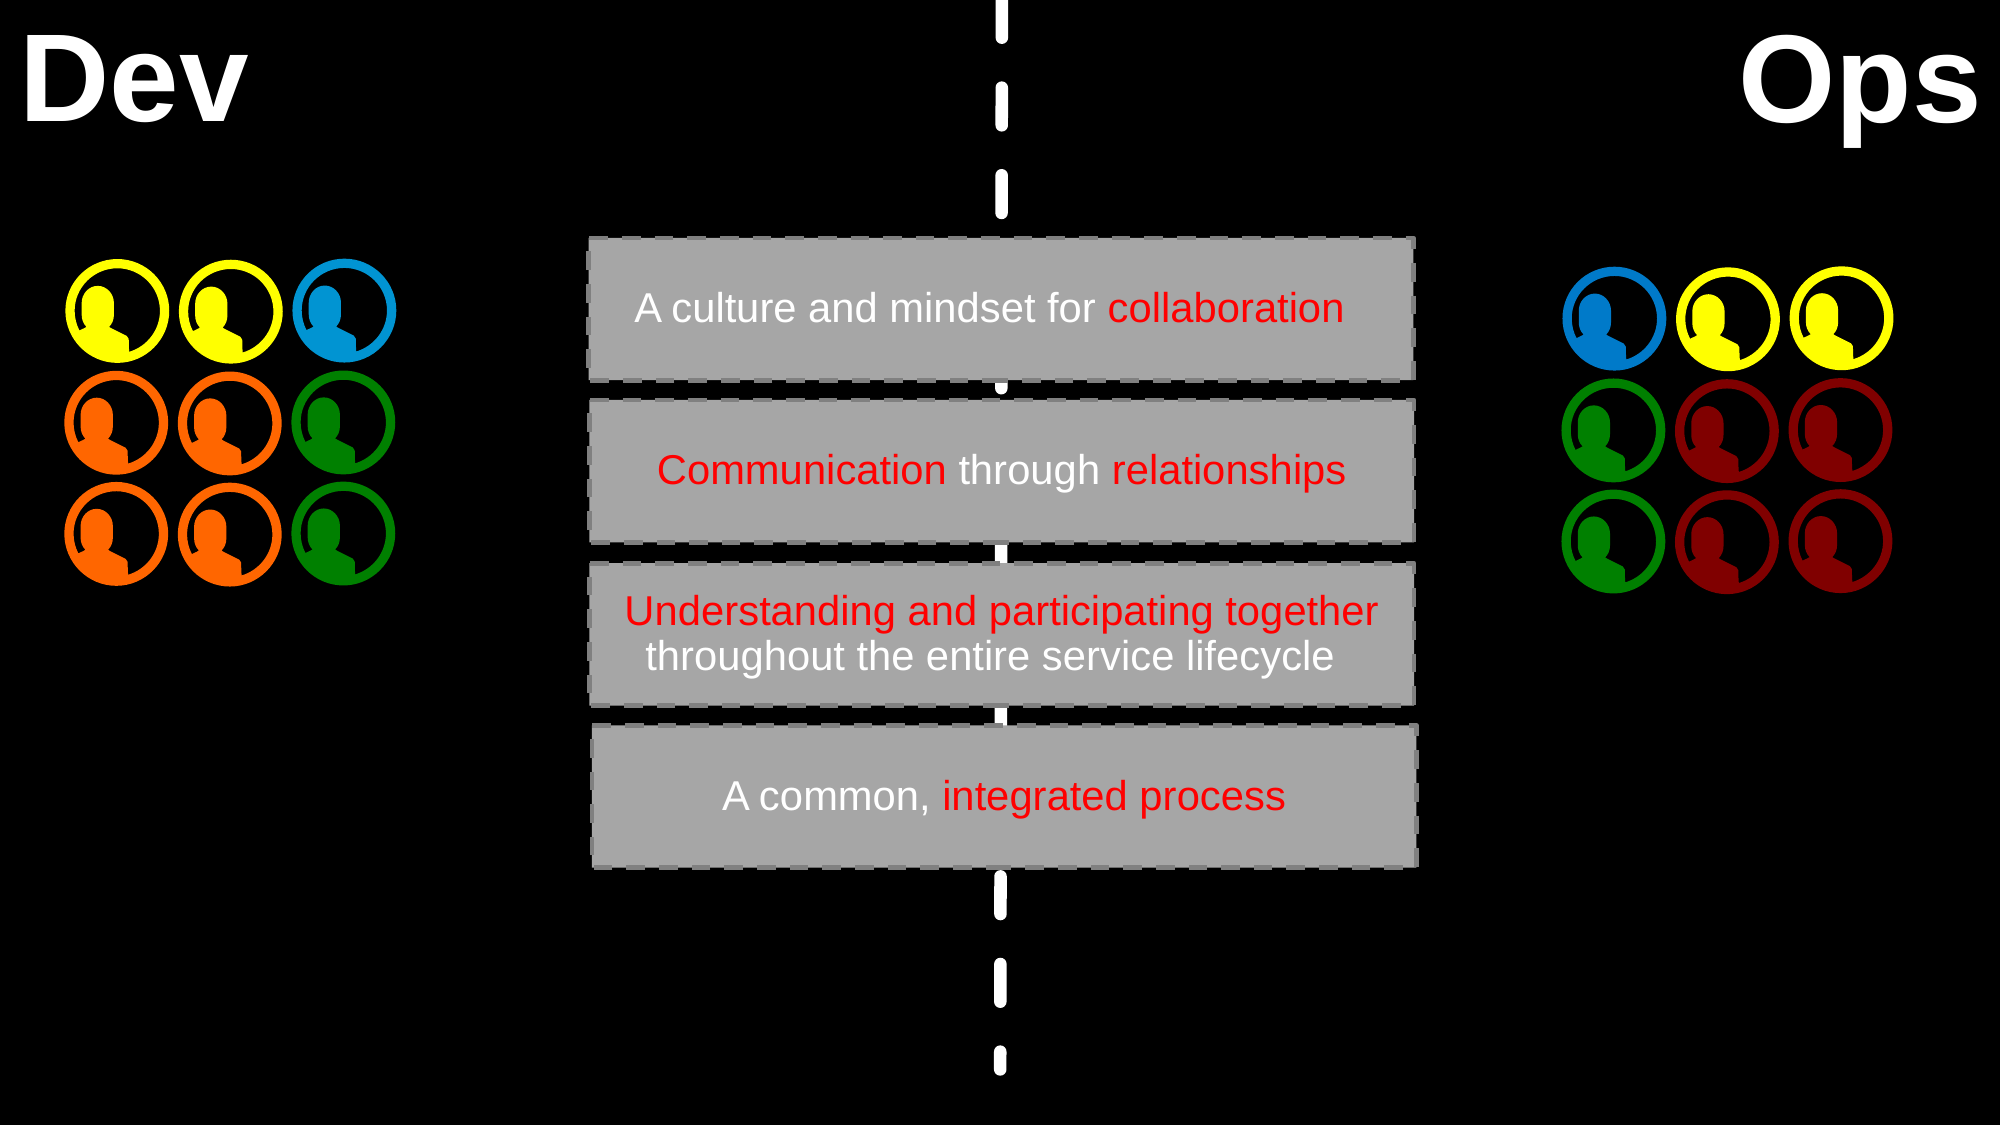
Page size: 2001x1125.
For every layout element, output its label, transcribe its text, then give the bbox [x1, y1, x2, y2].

text_box [1562, 266, 1667, 371]
text_box [64, 370, 169, 475]
text_box Communication through relationships [589, 399, 1000, 543]
text_box [177, 482, 282, 587]
text_box [291, 370, 396, 475]
text_box [64, 481, 169, 586]
text_box [291, 481, 396, 586]
text_box Understanding and participating together throughout the entire service lifecycle [589, 563, 1000, 706]
text_box [1788, 378, 1893, 483]
text_box [1674, 490, 1779, 595]
text_box A culture and mindset for collaboration [1002, 237, 1414, 381]
text_box A common, integrated process [591, 725, 1000, 868]
text_box Ops [1601, 14, 1982, 165]
text_box [65, 259, 170, 363]
text_box [1561, 378, 1666, 483]
text_box A common, integrated process [1002, 725, 1417, 868]
text_box [292, 258, 397, 363]
text_box [1788, 489, 1893, 594]
text_box [1561, 489, 1666, 594]
text_box Dev [19, 13, 400, 164]
text_box [1789, 266, 1894, 371]
text_box Communication through relationships [1002, 399, 1415, 543]
text_box A culture and mindset for collaboration [588, 237, 1000, 381]
text_box [178, 259, 283, 364]
text_box Understanding and participating together throughout the entire service lifecycle [1002, 563, 1415, 706]
text_box [177, 371, 282, 476]
text_box [1674, 379, 1779, 484]
text_box [1676, 267, 1780, 372]
